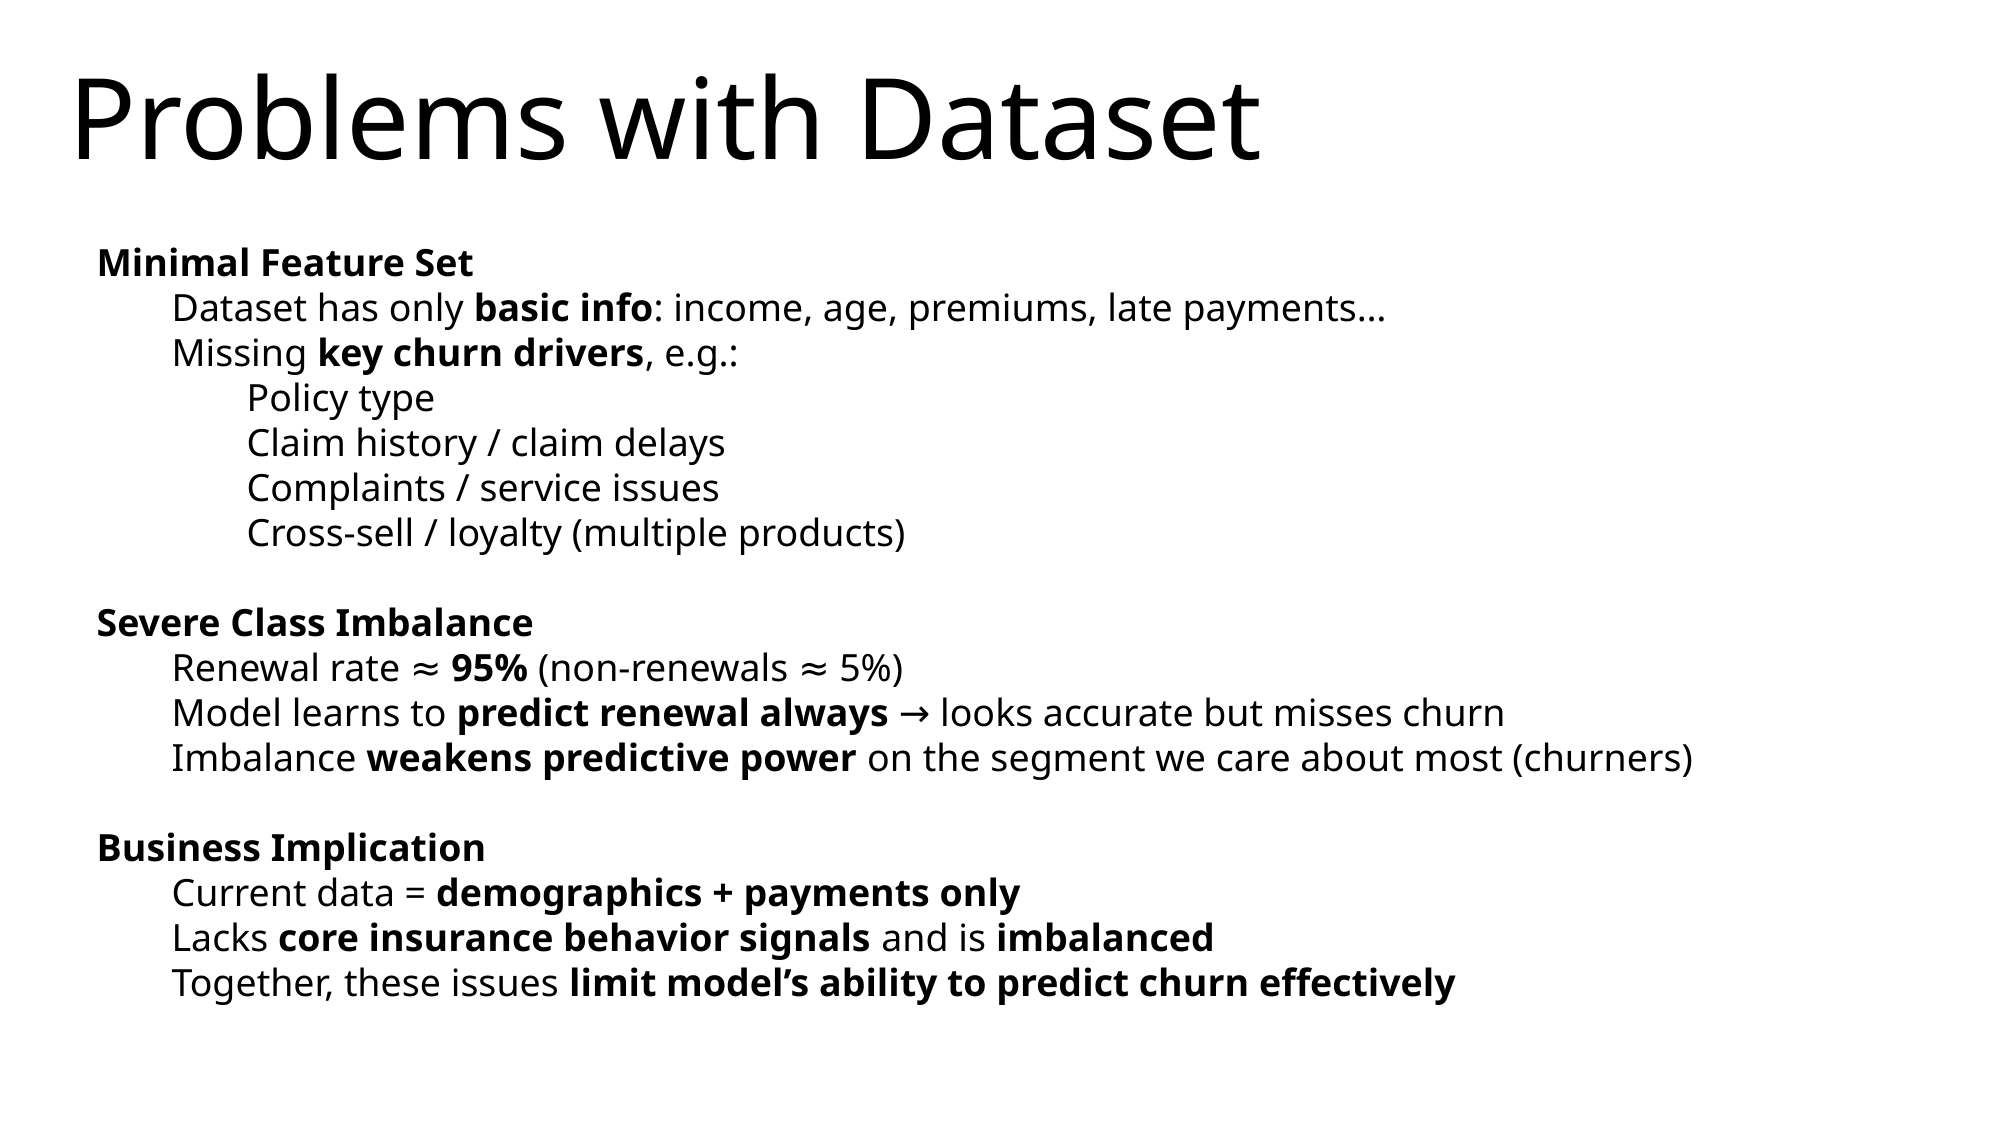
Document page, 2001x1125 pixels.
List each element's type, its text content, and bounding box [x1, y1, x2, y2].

text_box Problems with Dataset [53, 40, 1278, 190]
text_box Minimal Feature Set Dataset has only basic info: income, age, premiums, late payments… Missing key churn drivers, e.g.: Policy type Claim history / claim delays Complaints / service issues Cross-sell / loyalty (multiple products) Severe Class Imbalance Renewal rate ≈ 95% (non-renewals ≈ 5%) Model learns to predict renewal always → looks accurate but misses churn Imbalance weakens predictive power on the segment we care about most (churners) Business Implication Current data = demographics + payments only Lacks core insurance behavior signals and is imbalanced Together, these issues limit model’s ability to predict churn effectively [81, 231, 1886, 1102]
